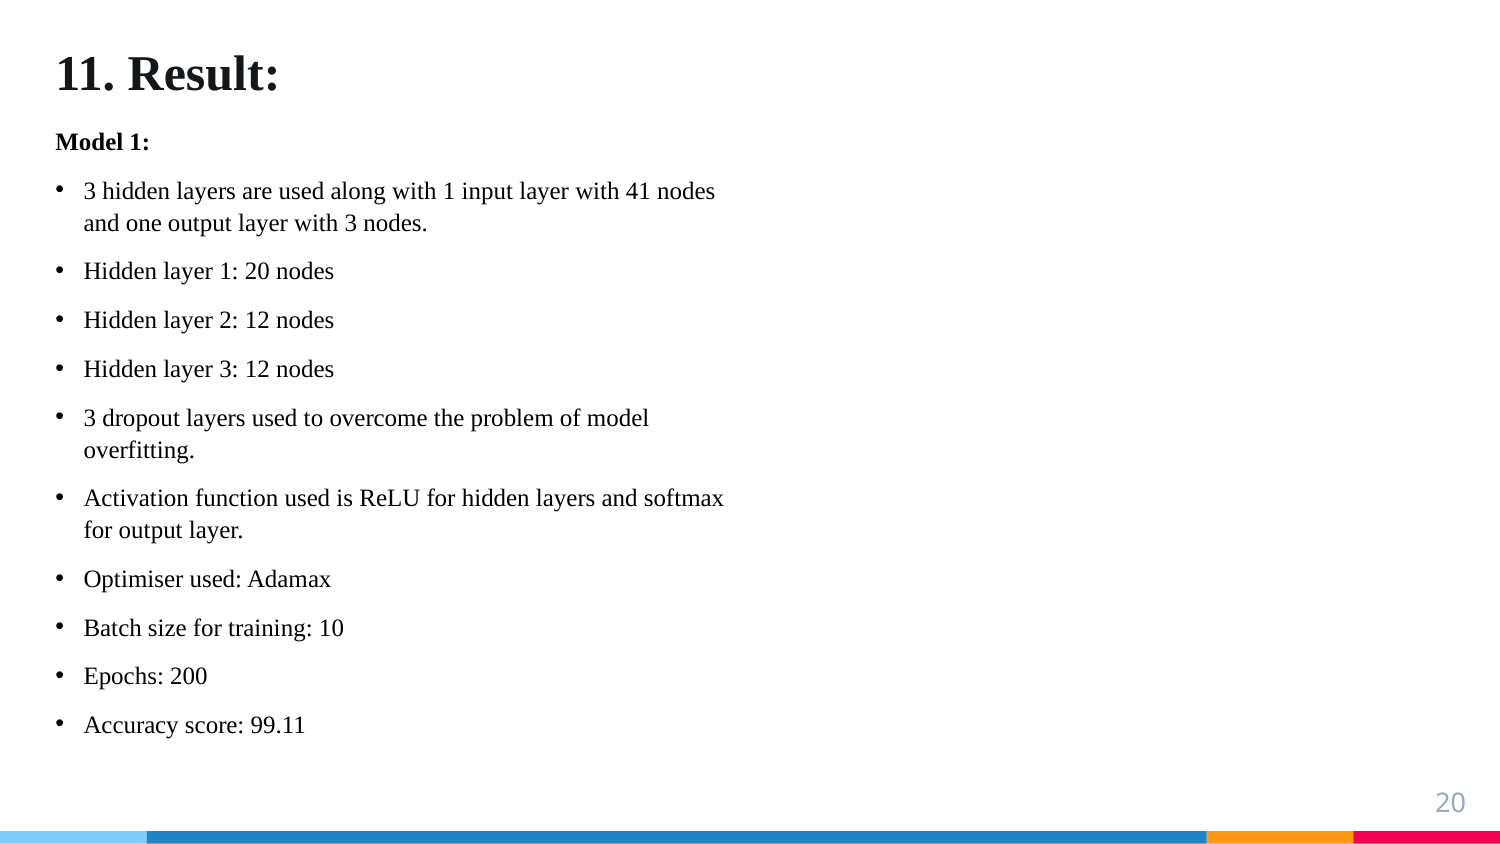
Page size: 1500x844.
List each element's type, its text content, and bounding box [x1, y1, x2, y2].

slide_number 20 [1391, 770, 1482, 822]
text_box Model 1: 3 hidden layers are used along with 1 input layer with 41 nodes and one output layer with 3 nodes. Hidden layer 1: 20 nodes Hidden layer 2: 12 nodes Hidden layer 3: 12 nodes 3 dropout layers used to overcome the problem of model overfitting. Activation function used is ReLU for hidden layers and softmax for output layer. Optimiser used: Adamax Batch size for training: 10 Epochs: 200 Accuracy score: 99.11 [40, 108, 750, 822]
title 11. Result: [40, 31, 1398, 116]
